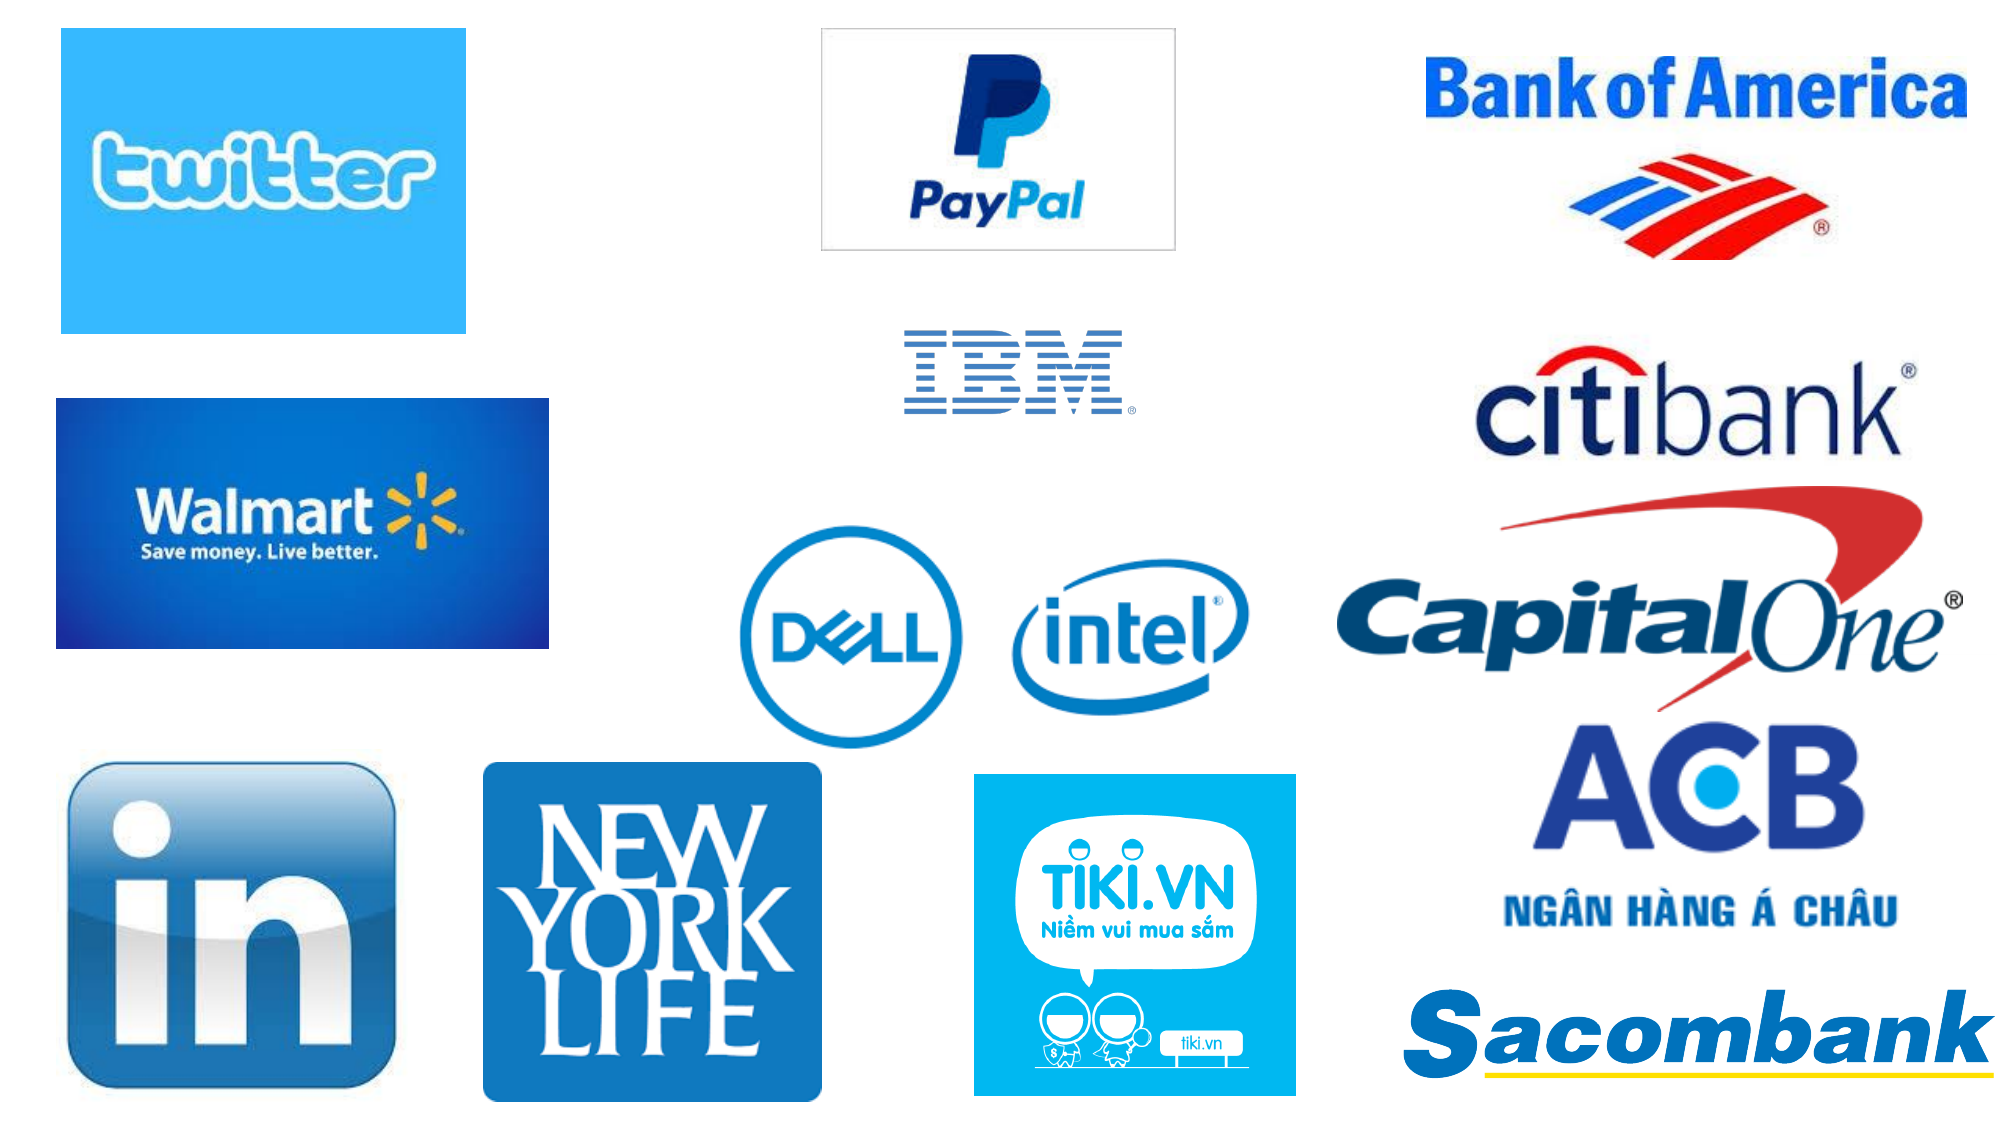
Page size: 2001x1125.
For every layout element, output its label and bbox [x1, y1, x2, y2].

picture [55, 749, 408, 1102]
picture [60, 28, 467, 334]
picture [1016, 815, 1256, 985]
picture [482, 28, 1258, 1102]
picture [55, 398, 549, 649]
picture [1097, 993, 1139, 1006]
picture [1161, 1031, 1242, 1068]
picture [1040, 996, 1088, 1046]
picture [1100, 1016, 1136, 1038]
picture [1139, 1007, 1143, 1029]
picture [1047, 1016, 1082, 1038]
picture [1127, 1043, 1137, 1054]
picture [1093, 1006, 1133, 1044]
picture [1337, 55, 2000, 1086]
picture [1057, 993, 1078, 998]
picture [1079, 998, 1087, 1007]
picture [1147, 1032, 1151, 1044]
